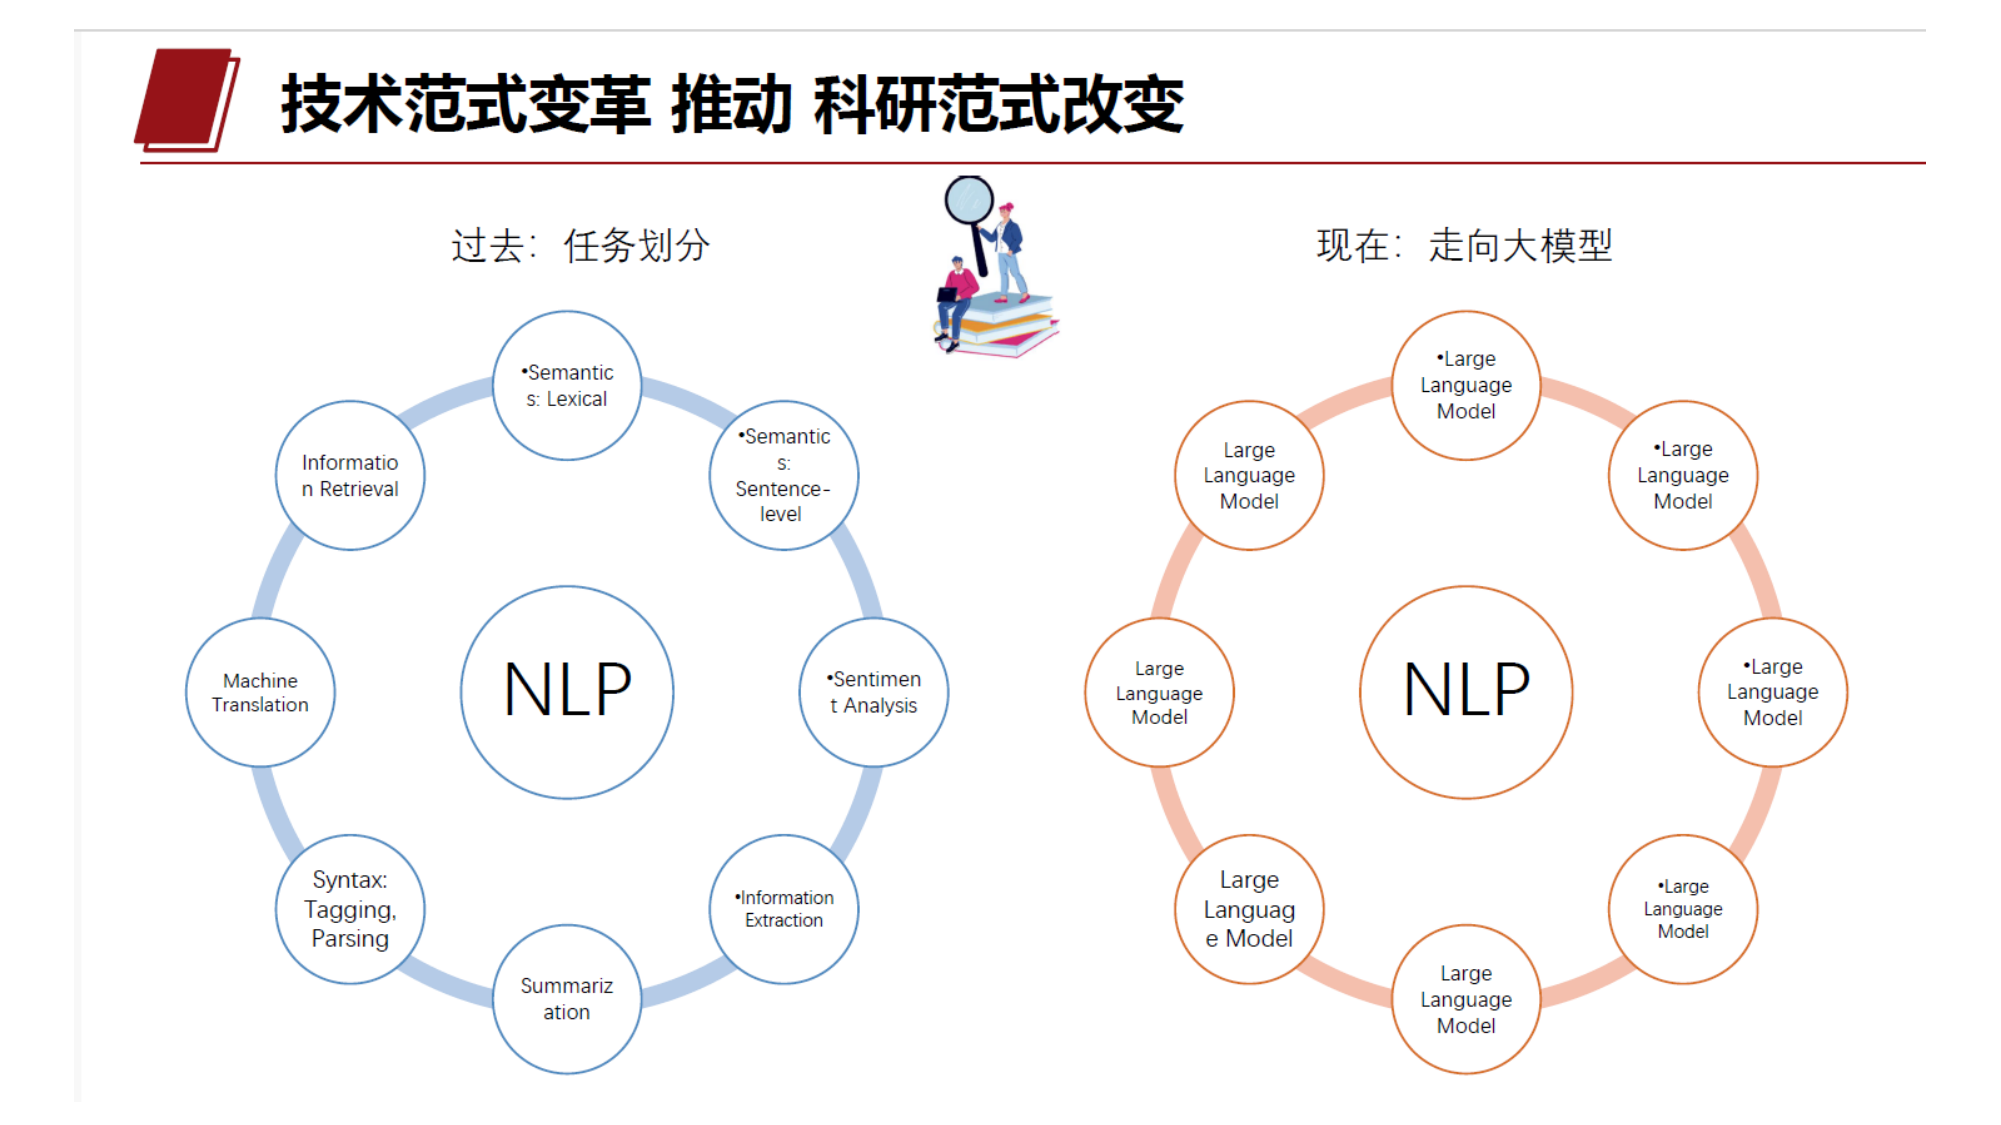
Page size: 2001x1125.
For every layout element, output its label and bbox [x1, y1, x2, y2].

picture [74, 23, 1926, 1102]
